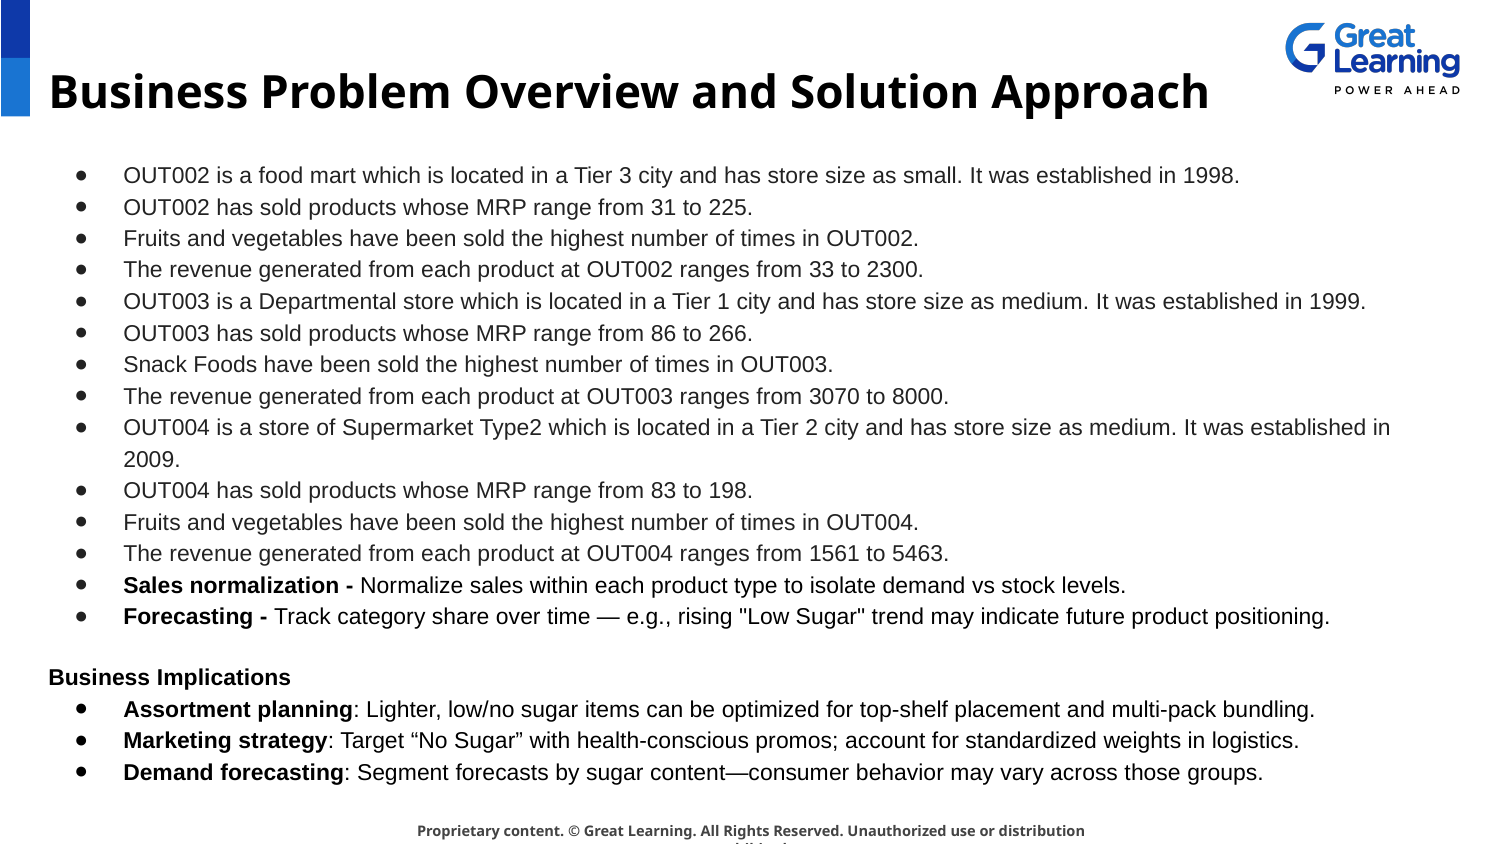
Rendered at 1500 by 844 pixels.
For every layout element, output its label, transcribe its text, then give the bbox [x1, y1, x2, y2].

list OUT002 is a food mart which is located in a Tier 3 city and has store size as small. It was established in 1998. OUT002 has sold products whose MRP range from 31 to 225. Fruits and vegetables have been sold the highest number of times in OUT002. The revenue generated from each product at OUT002 ranges from 33 to 2300. OUT003 is a Departmental store which is located in a Tier 1 city and has store size as medium. It was established in 1999. OUT003 has sold products whose MRP range from 86 to 266. Snack Foods have been sold the highest number of times in OUT003. The revenue generated from each product at OUT003 ranges from 3070 to 8000. OUT004 is a store of Supermarket Type2 which is located in a Tier 2 city and has store size as medium. It was established in 2009. OUT004 has sold products whose MRP range from 83 to 198. Fruits and vegetables have been sold the highest number of times in OUT004. The revenue generated from each product at OUT004 ranges from 1561 to 5463. Sales normalization - Normalize sales within each product type to isolate demand vs stock levels. Forecasting - Track category share over time — e.g., rising "Low Sugar" trend may indicate future product positioning. Business Implications Assortment planning: Lighter, low/no sugar items can be optimized for top-shelf placement and multi-pack bundling. Marketing strategy: Target “No Sugar” with health-conscious promos; account for standardized weights in logistics. Demand forecasting: Segment forecasts by sugar content—consumer behavior may vary across those groups. [33, 141, 1449, 815]
picture [1258, 11, 1487, 106]
title Business Problem Overview and Solution Approach [33, 47, 1431, 141]
